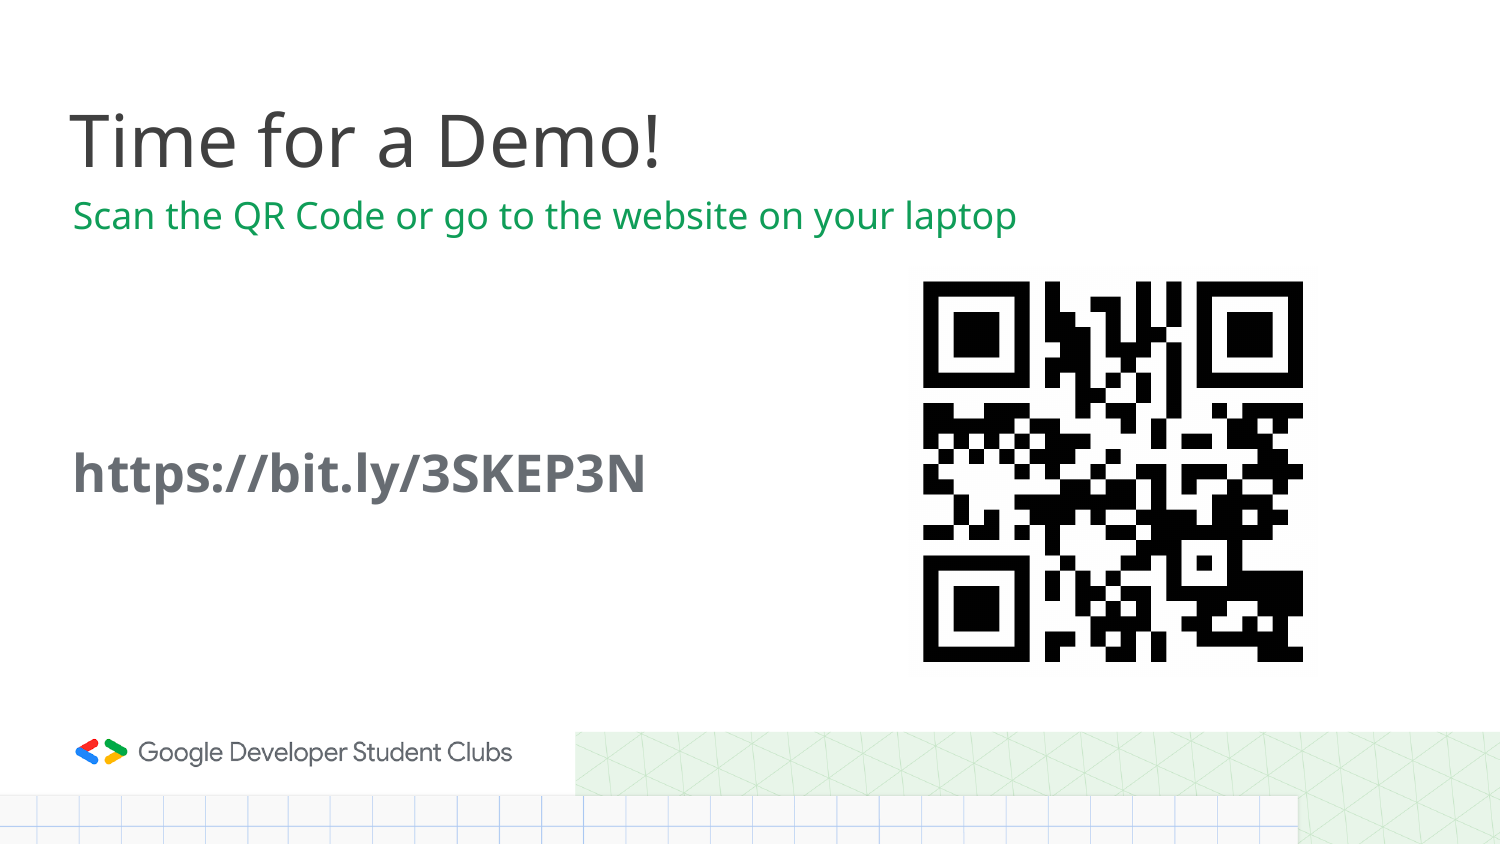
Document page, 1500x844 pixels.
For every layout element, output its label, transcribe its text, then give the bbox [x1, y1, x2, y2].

title Time for a Demo! [54, 79, 1406, 251]
picture [907, 266, 1318, 677]
list https://bit.ly/3SKEP3N [67, 688, 662, 844]
picture [0, 0, 1500, 844]
subtitle Scan the QR Code or go to the website on your laptop [67, 186, 1422, 688]
